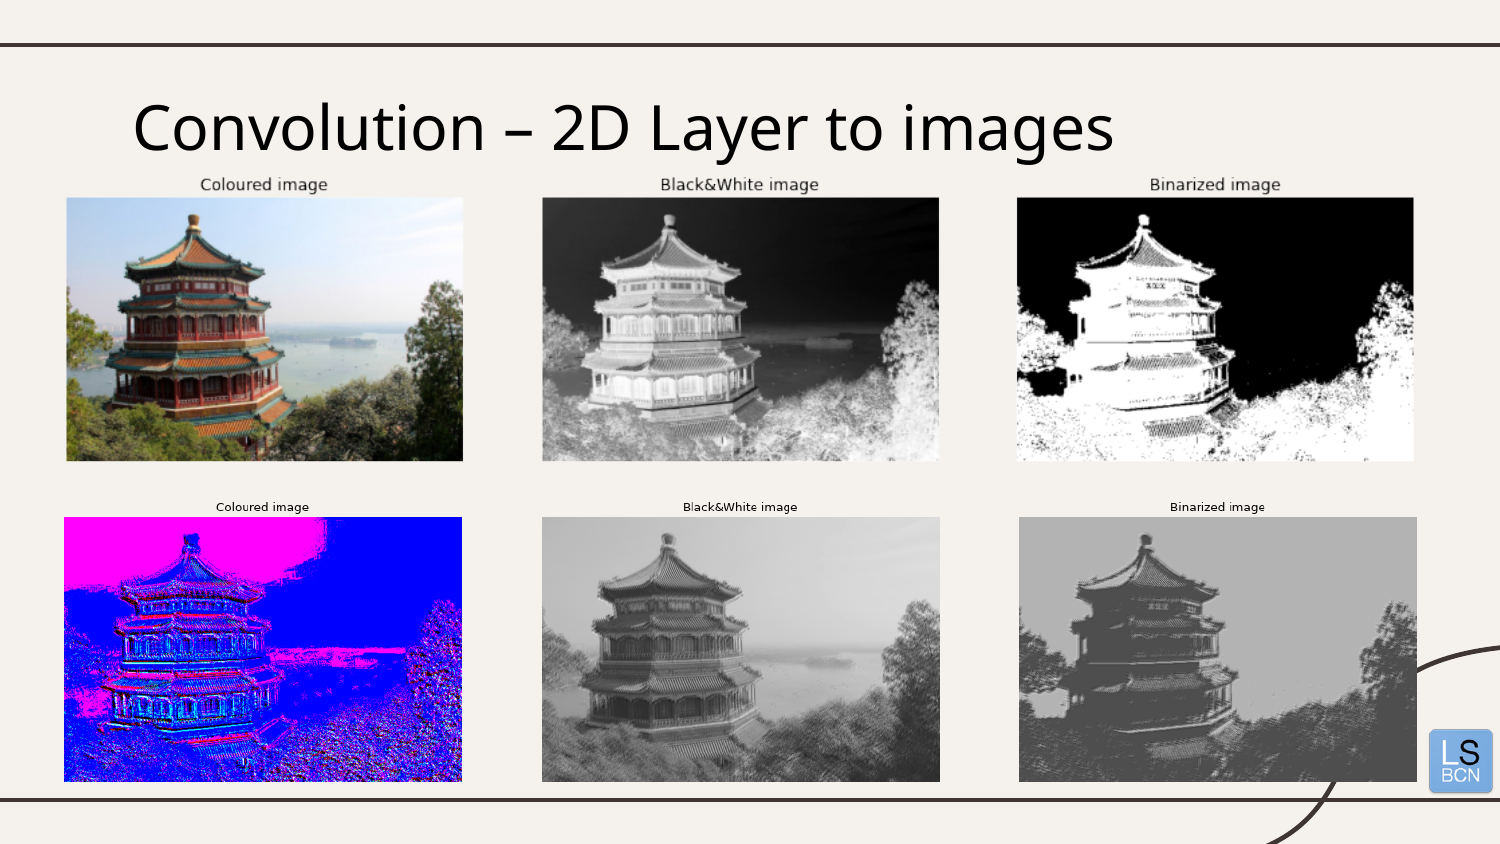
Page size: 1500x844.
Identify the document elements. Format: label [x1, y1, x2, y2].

picture [57, 166, 1423, 472]
title [116, 72, 1278, 166]
picture [57, 496, 1500, 801]
